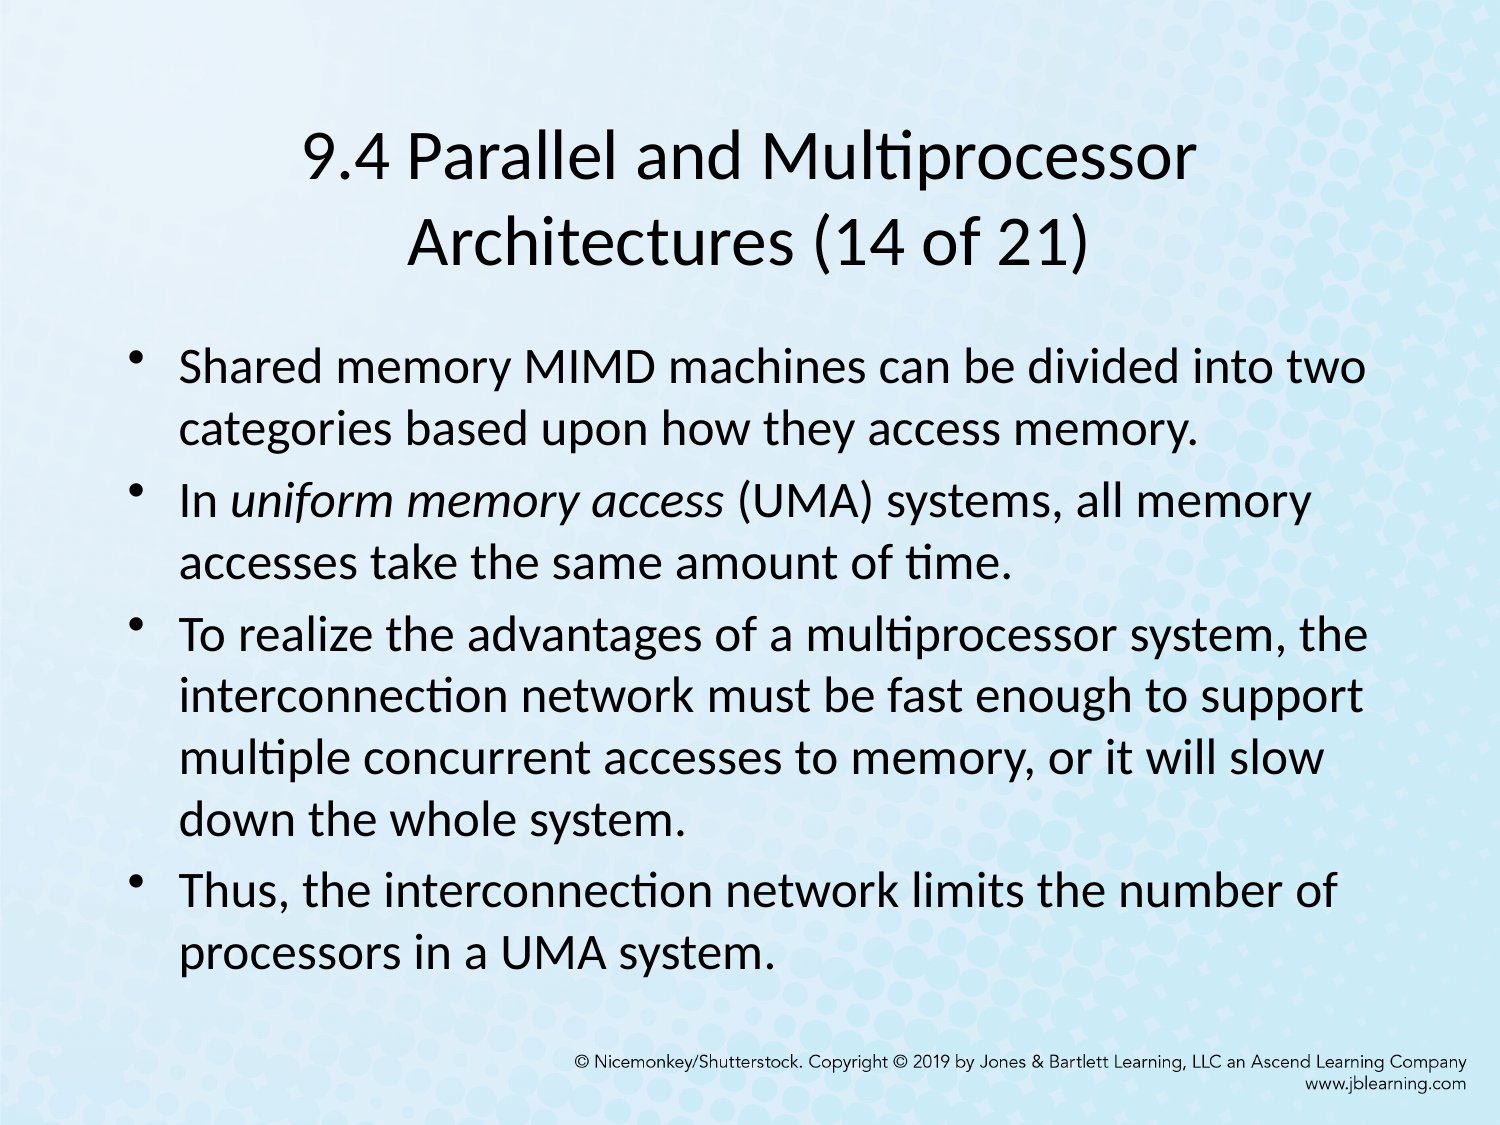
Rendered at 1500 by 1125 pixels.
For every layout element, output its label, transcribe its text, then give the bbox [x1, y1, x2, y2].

picture [0, 0, 1500, 1125]
title 9.4 Parallel and Multiprocessor Architectures (14 of 21) [112, 99, 1388, 288]
list Shared memory MIMD machines can be divided into two categories based upon how they access memory. In uniform memory access (UMA) systems, all memory accesses take the same amount of time. To realize the advantages of a multiprocessor system, the interconnection network must be fast enough to support multiple concurrent accesses to memory, or it will slow down the whole system. Thus, the interconnection network limits the number of processors in a UMA system. [112, 324, 1388, 1000]
